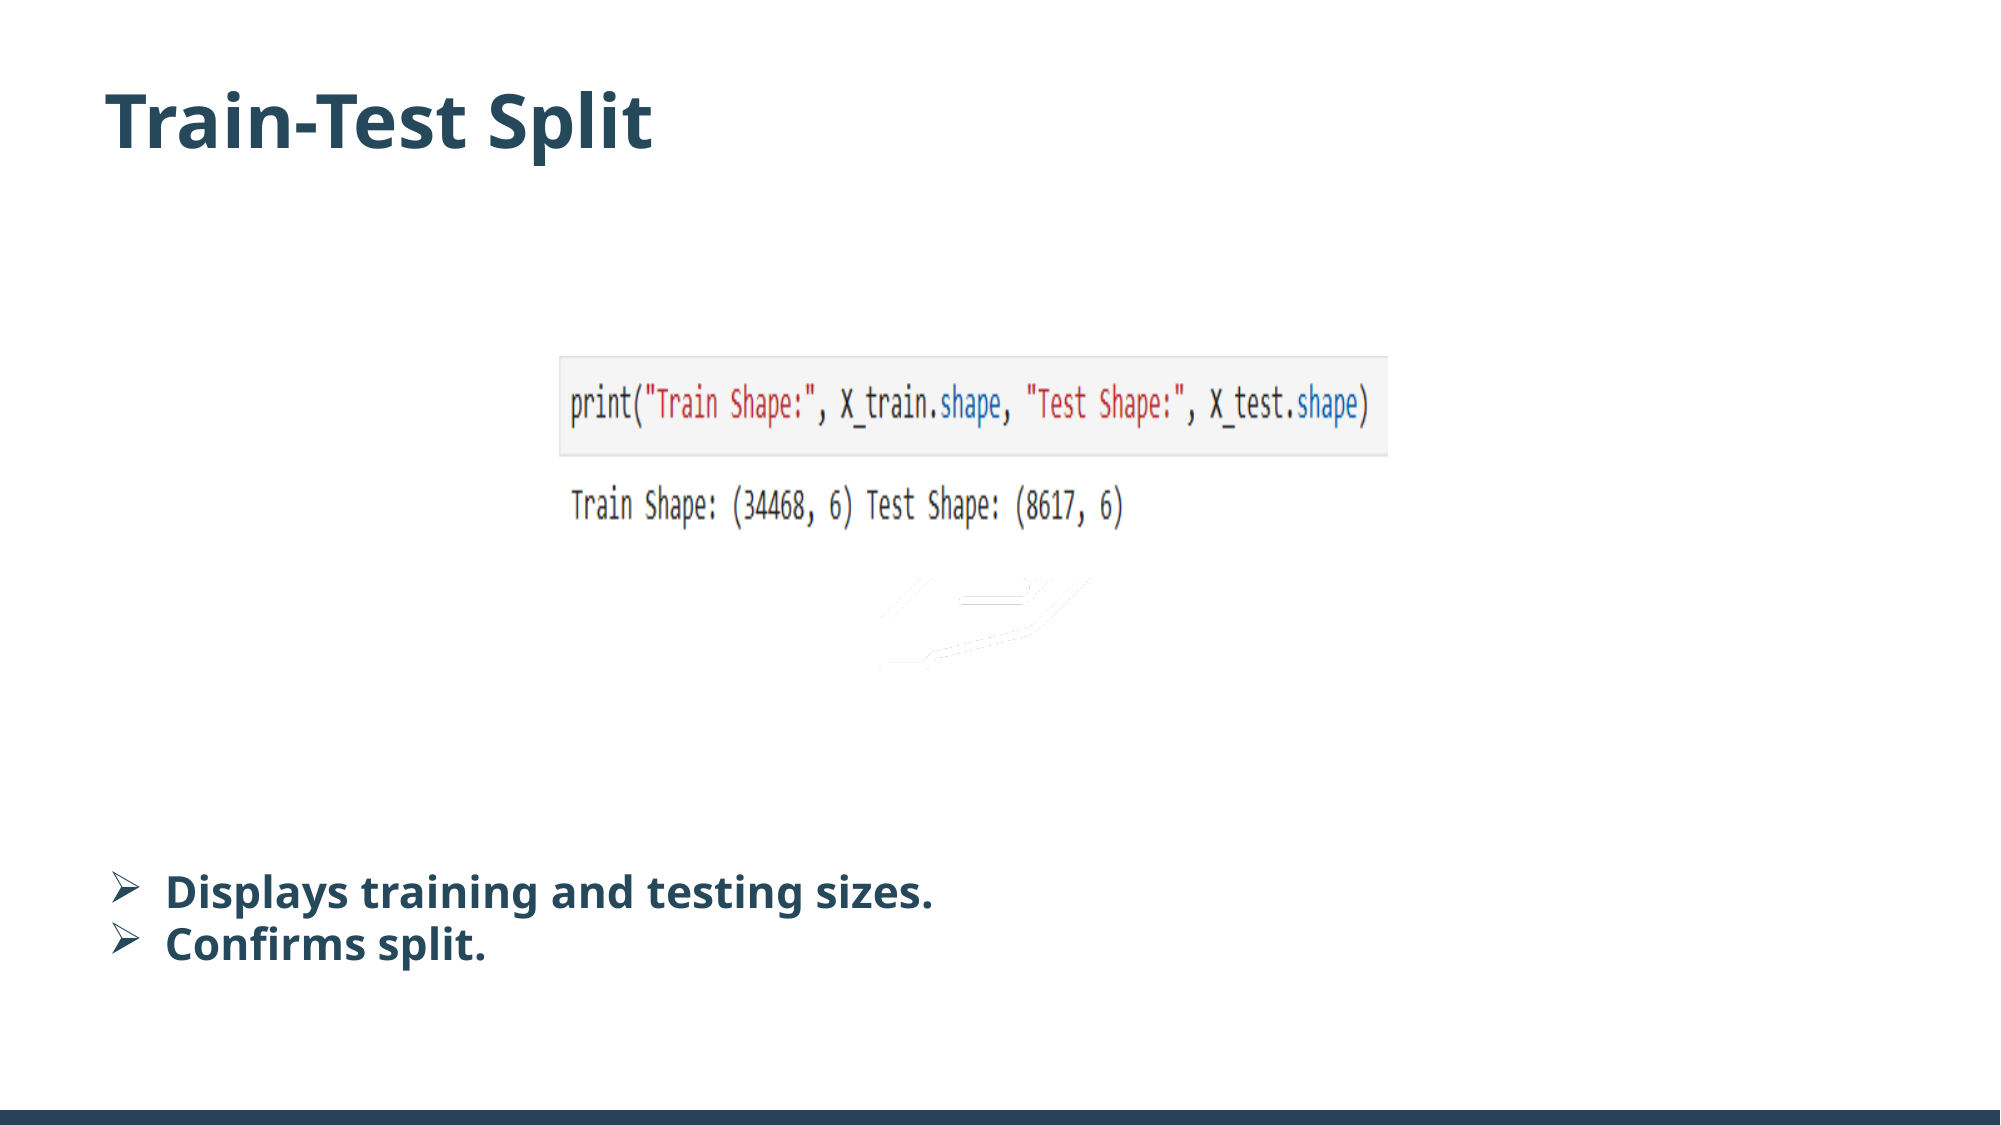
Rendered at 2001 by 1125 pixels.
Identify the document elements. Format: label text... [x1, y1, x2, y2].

text_box Displays training and testing sizes. Confirms split. [93, 860, 950, 979]
text_box Train-Test Split [104, 78, 1377, 167]
picture [558, 356, 1388, 670]
